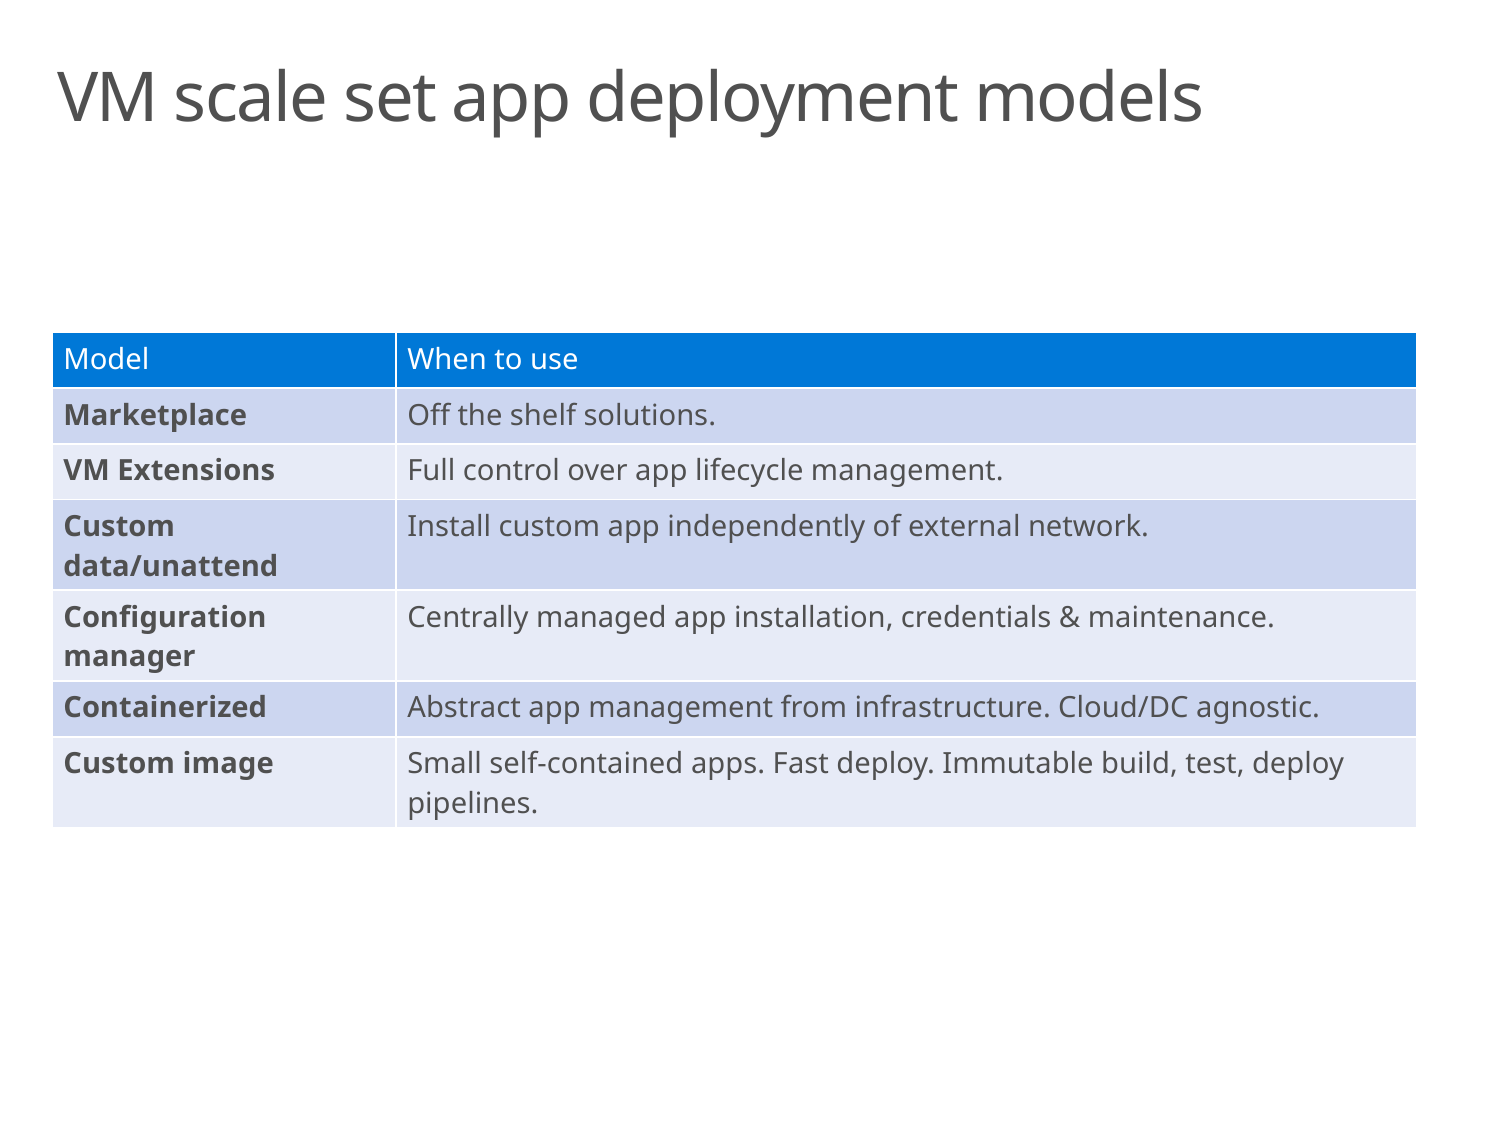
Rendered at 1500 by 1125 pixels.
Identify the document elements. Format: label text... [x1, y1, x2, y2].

table_cell Containerized [53, 682, 395, 736]
title VM scale set app deployment models [33, 47, 1468, 196]
table_cell Install custom app independently of external network. [397, 500, 1416, 589]
table_cell Centrally managed app installation, credentials & maintenance. [397, 591, 1416, 680]
table_cell Abstract app management from infrastructure. Cloud/DC agnostic. [397, 682, 1416, 736]
table_cell VM Extensions [53, 445, 395, 499]
table_cell Custom image [53, 738, 395, 827]
table_cell Custom data/unattend [53, 500, 395, 589]
table_cell Marketplace [53, 389, 395, 443]
table_cell Configuration manager [53, 591, 395, 680]
table_header When to use [397, 333, 1416, 387]
table_cell Full control over app lifecycle management. [397, 445, 1416, 499]
table_cell Off the shelf solutions. [397, 389, 1416, 443]
table_cell Small self-contained apps. Fast deploy. Immutable build, test, deploy pipelines. [397, 738, 1416, 827]
table_header Model [53, 333, 395, 387]
